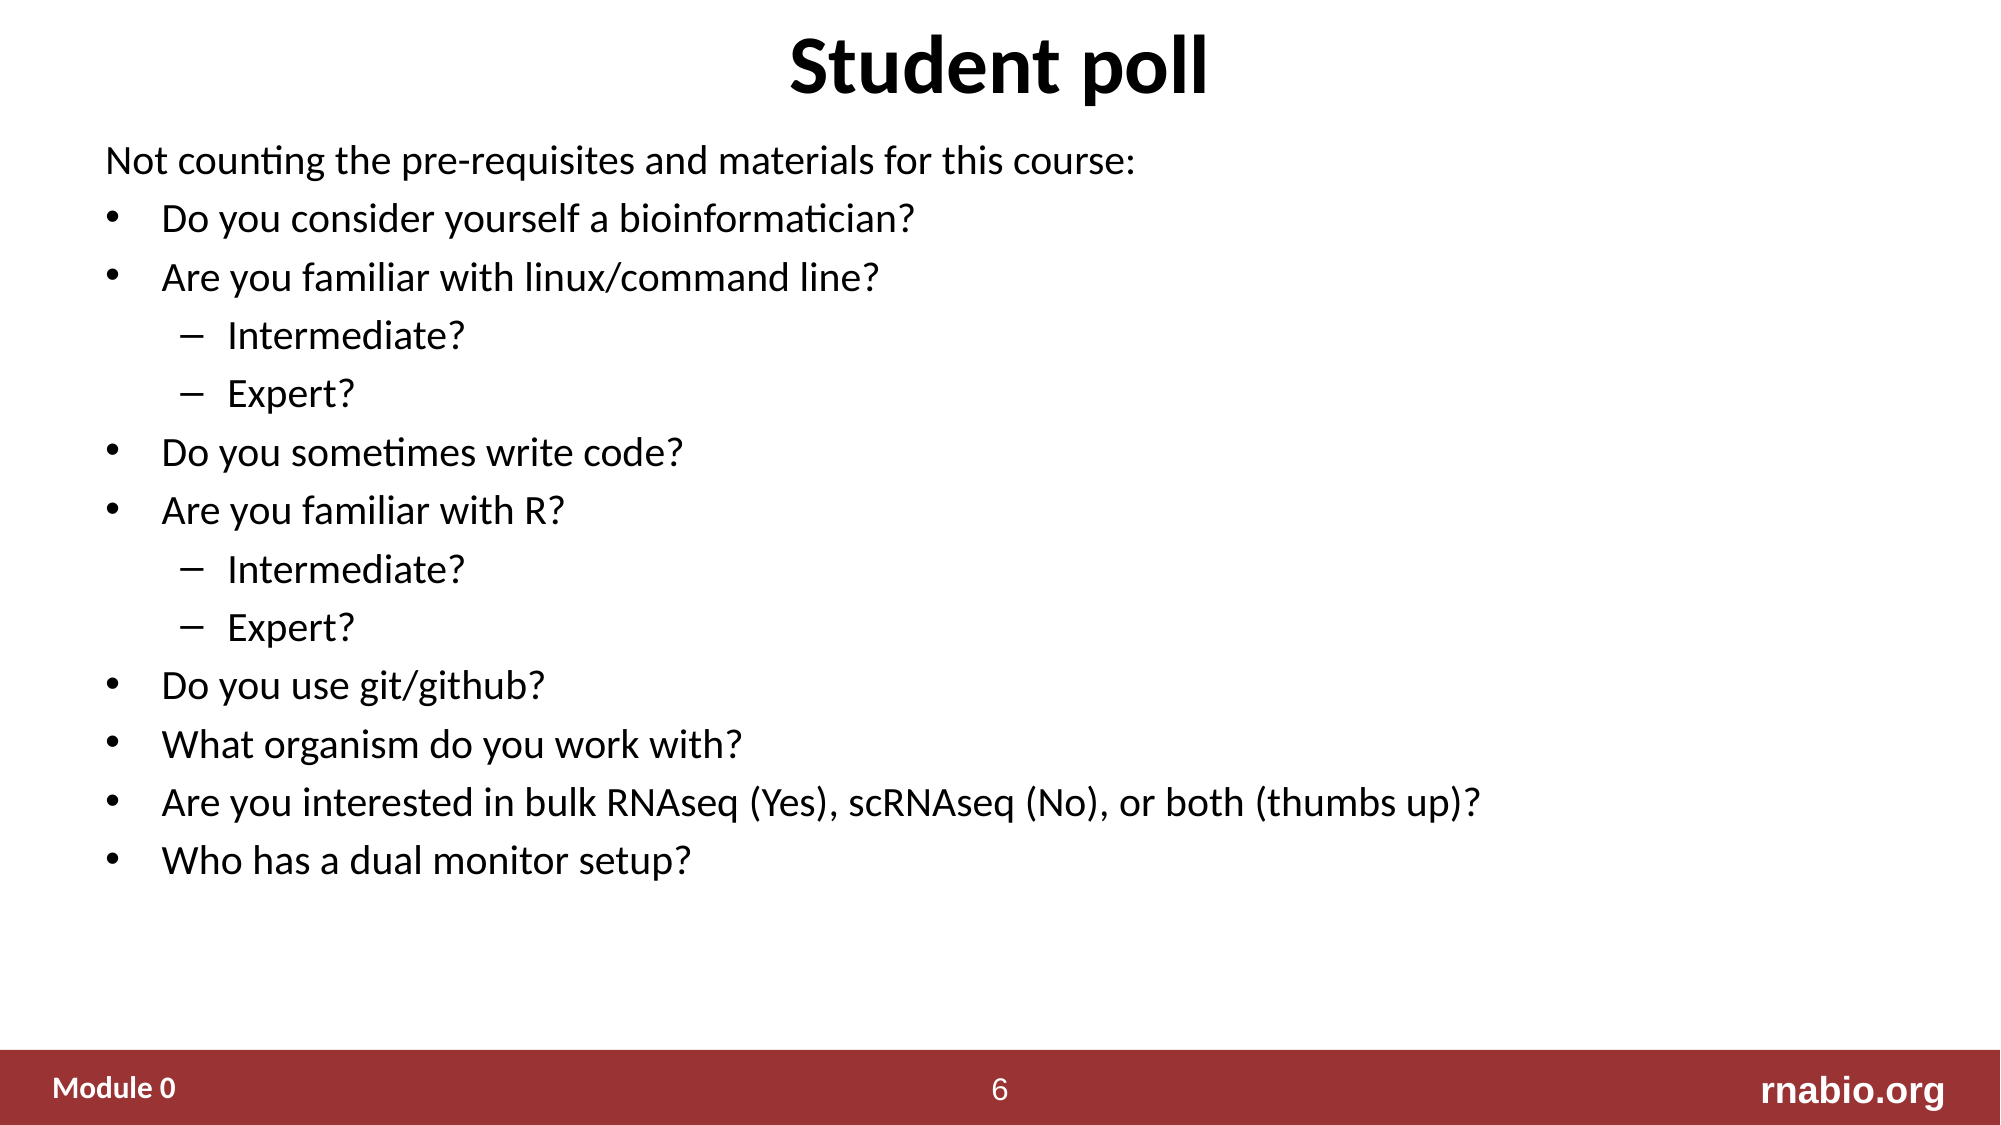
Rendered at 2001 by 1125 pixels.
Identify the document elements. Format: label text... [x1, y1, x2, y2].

title Student poll [275, 0, 1725, 125]
list Not counting the pre-requisites and materials for this course: Do you consider yourself a bioinformatician? Are you familiar with linux/command line? Intermediate? Expert? Do you sometimes write code? Are you familiar with R? Intermediate? Expert? Do you use git/github? What organism do you work with? Are you interested in bulk RNAseq (Yes), scRNAseq (No), or both (thumbs up)? Who has a dual monitor setup? [90, 125, 1725, 995]
